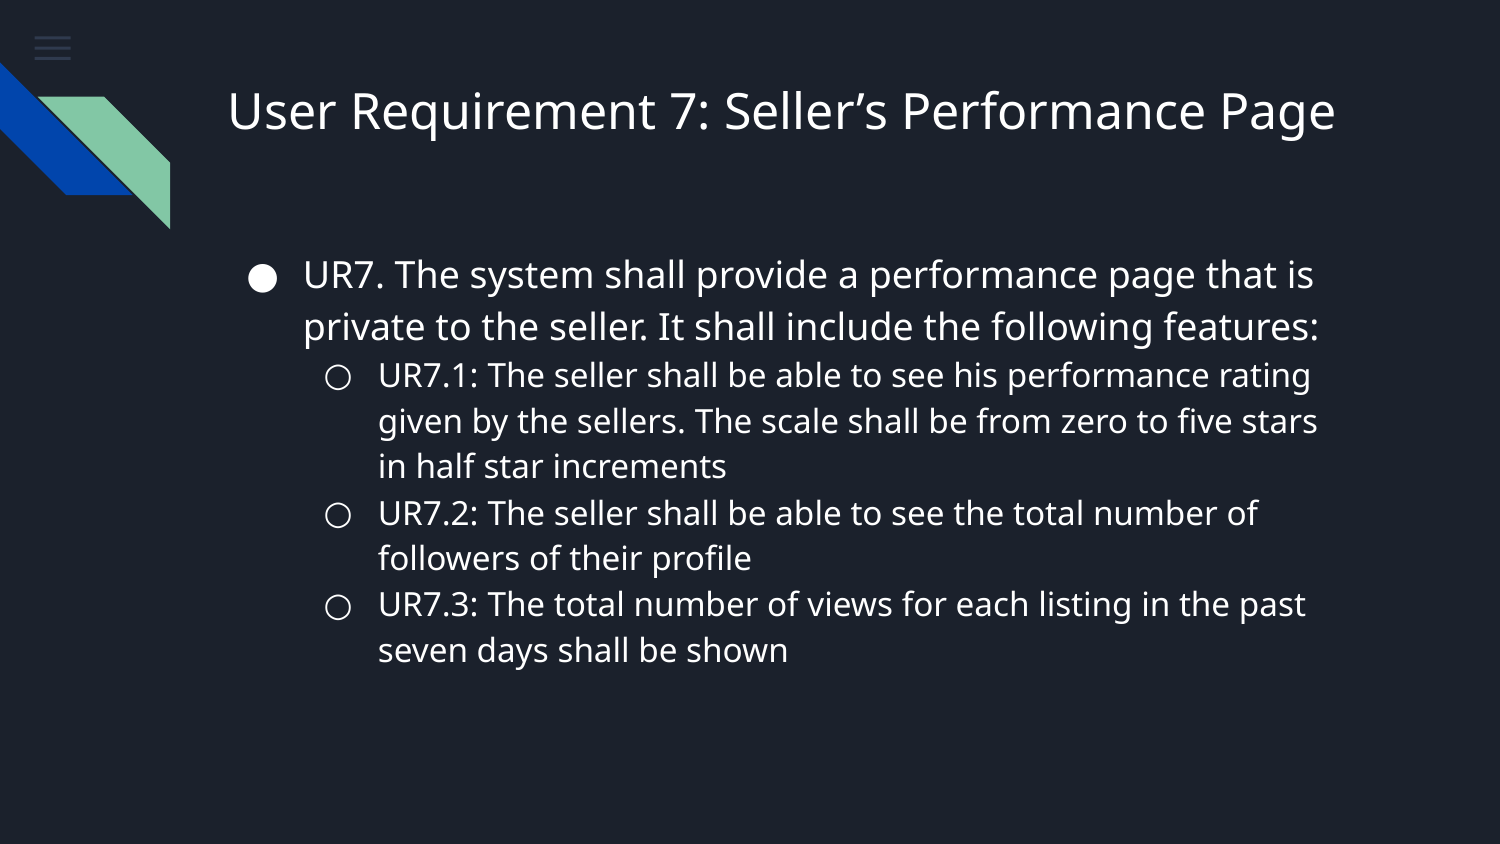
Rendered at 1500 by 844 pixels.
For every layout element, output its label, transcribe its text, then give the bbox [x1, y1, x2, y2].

title User Requirement 7: Seller’s Performance Page [212, 64, 1368, 215]
list UR7. The system shall provide a performance page that is private to the seller. It shall include the following features: UR7.1: The seller shall be able to see his performance rating given by the sellers. The scale shall be from zero to five stars in half star increments UR7.2: The seller shall be able to see the total number of followers of their profile UR7.3: The total number of views for each listing in the past seven days shall be shown [212, 229, 1368, 735]
